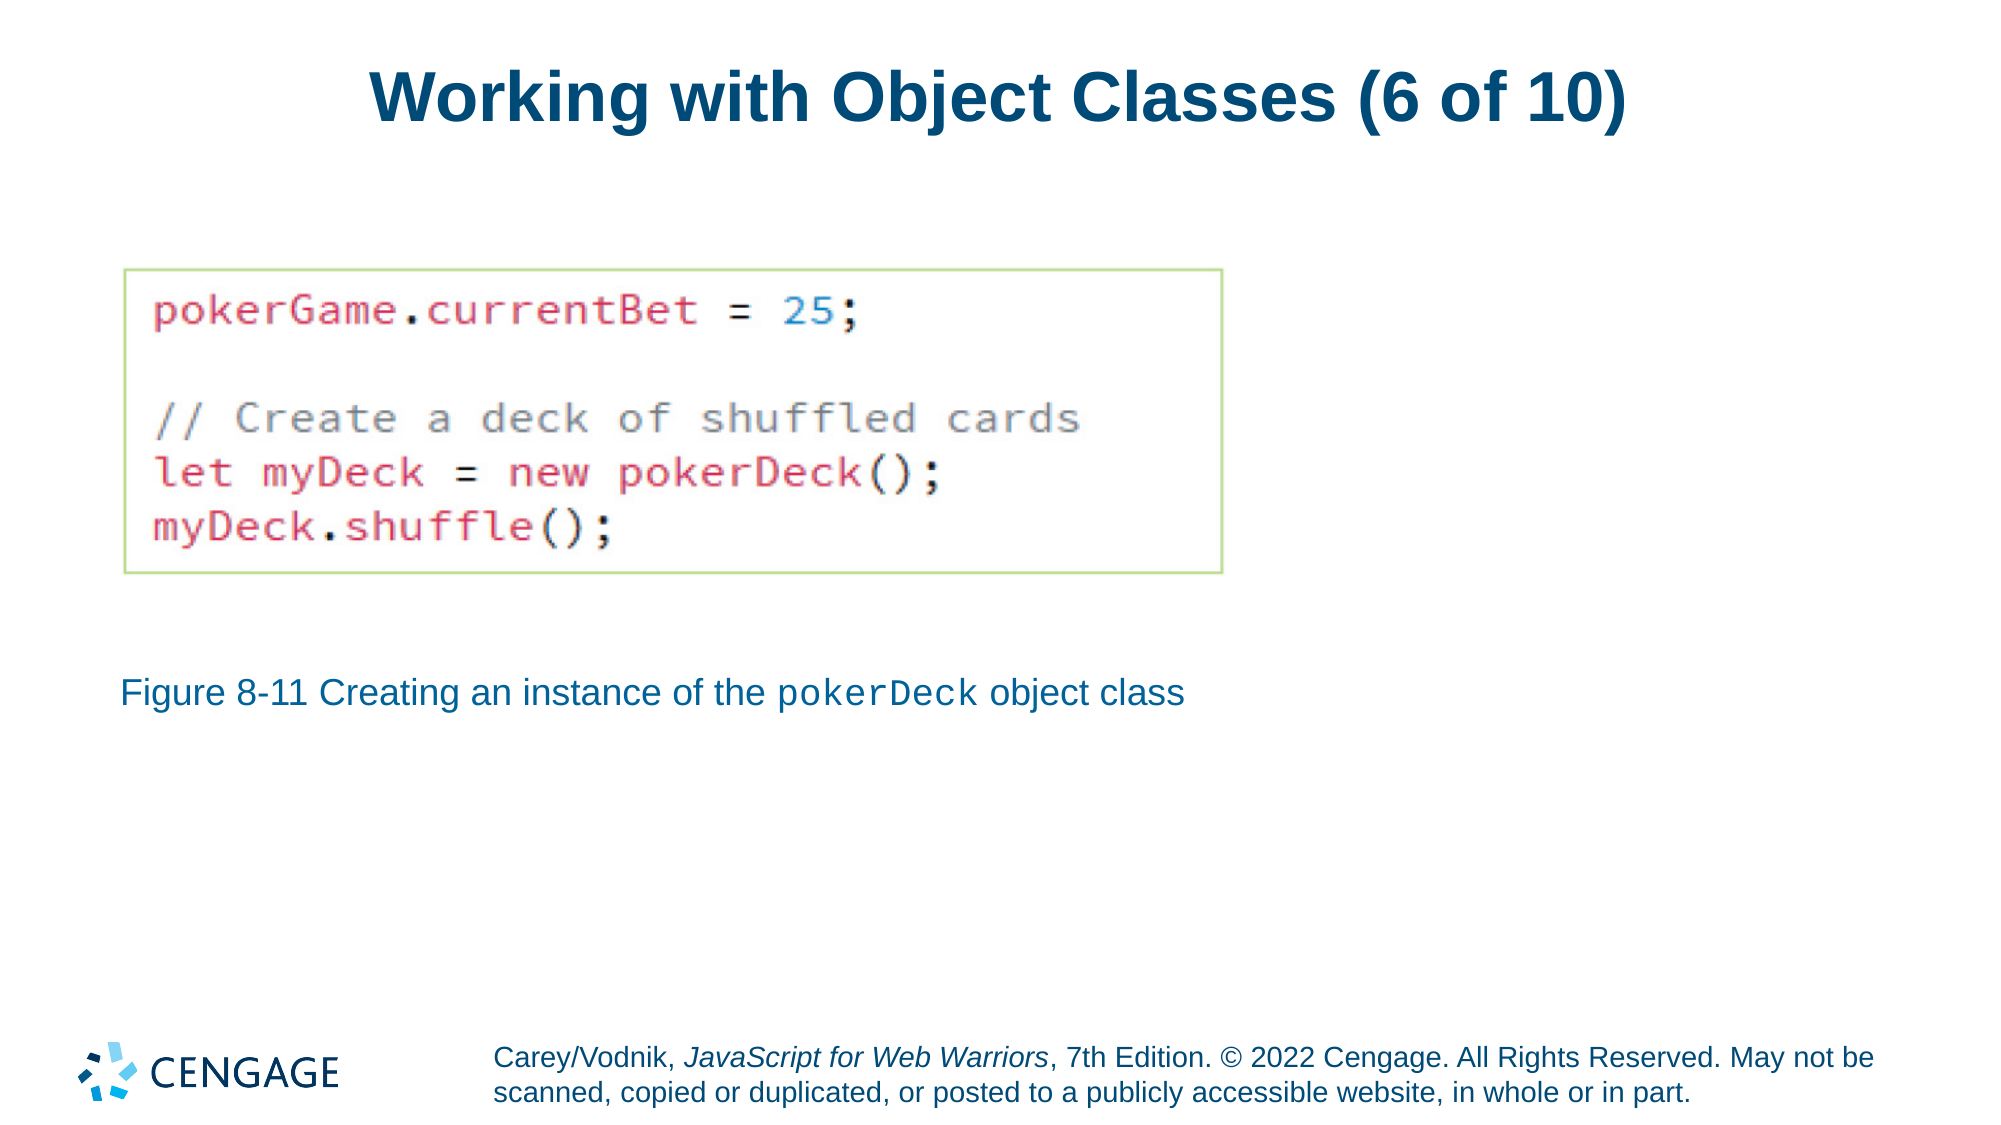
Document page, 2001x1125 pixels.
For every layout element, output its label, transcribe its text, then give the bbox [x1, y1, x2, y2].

picture [78, 1042, 338, 1101]
title Working with Object Classes (6 of 10) [137, 59, 1863, 171]
picture [119, 265, 1227, 579]
list Figure 8-11 Creating an instance of the pokerDeck object class [120, 667, 1262, 965]
